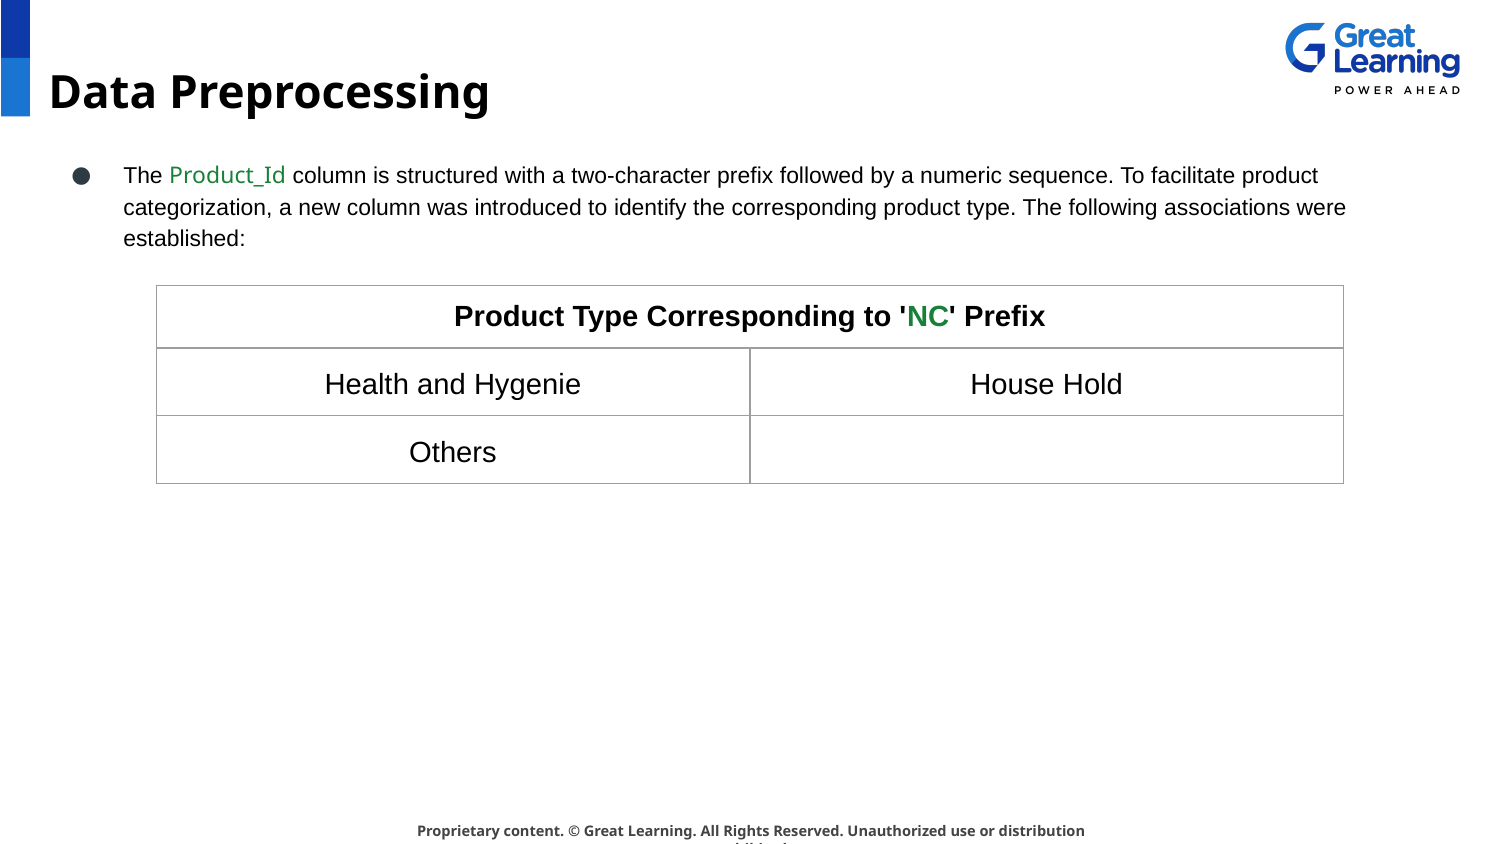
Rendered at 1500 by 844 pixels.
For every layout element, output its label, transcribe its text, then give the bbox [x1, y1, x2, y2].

table_header Product Type Corresponding to 'NC' Prefix [157, 286, 1343, 347]
table_cell Others [157, 416, 749, 483]
table_cell House Hold [751, 349, 1343, 415]
title Data Preprocessing [33, 47, 1431, 141]
list The Product_Id column is structured with a two-character prefix followed by a numeric sequence. To facilitate product categorization, a new column was introduced to identify the corresponding product type. The following associations were established: [33, 141, 1449, 267]
table_cell Health and Hygenie [157, 349, 749, 415]
table_cell [751, 416, 1343, 483]
picture [1258, 11, 1487, 106]
